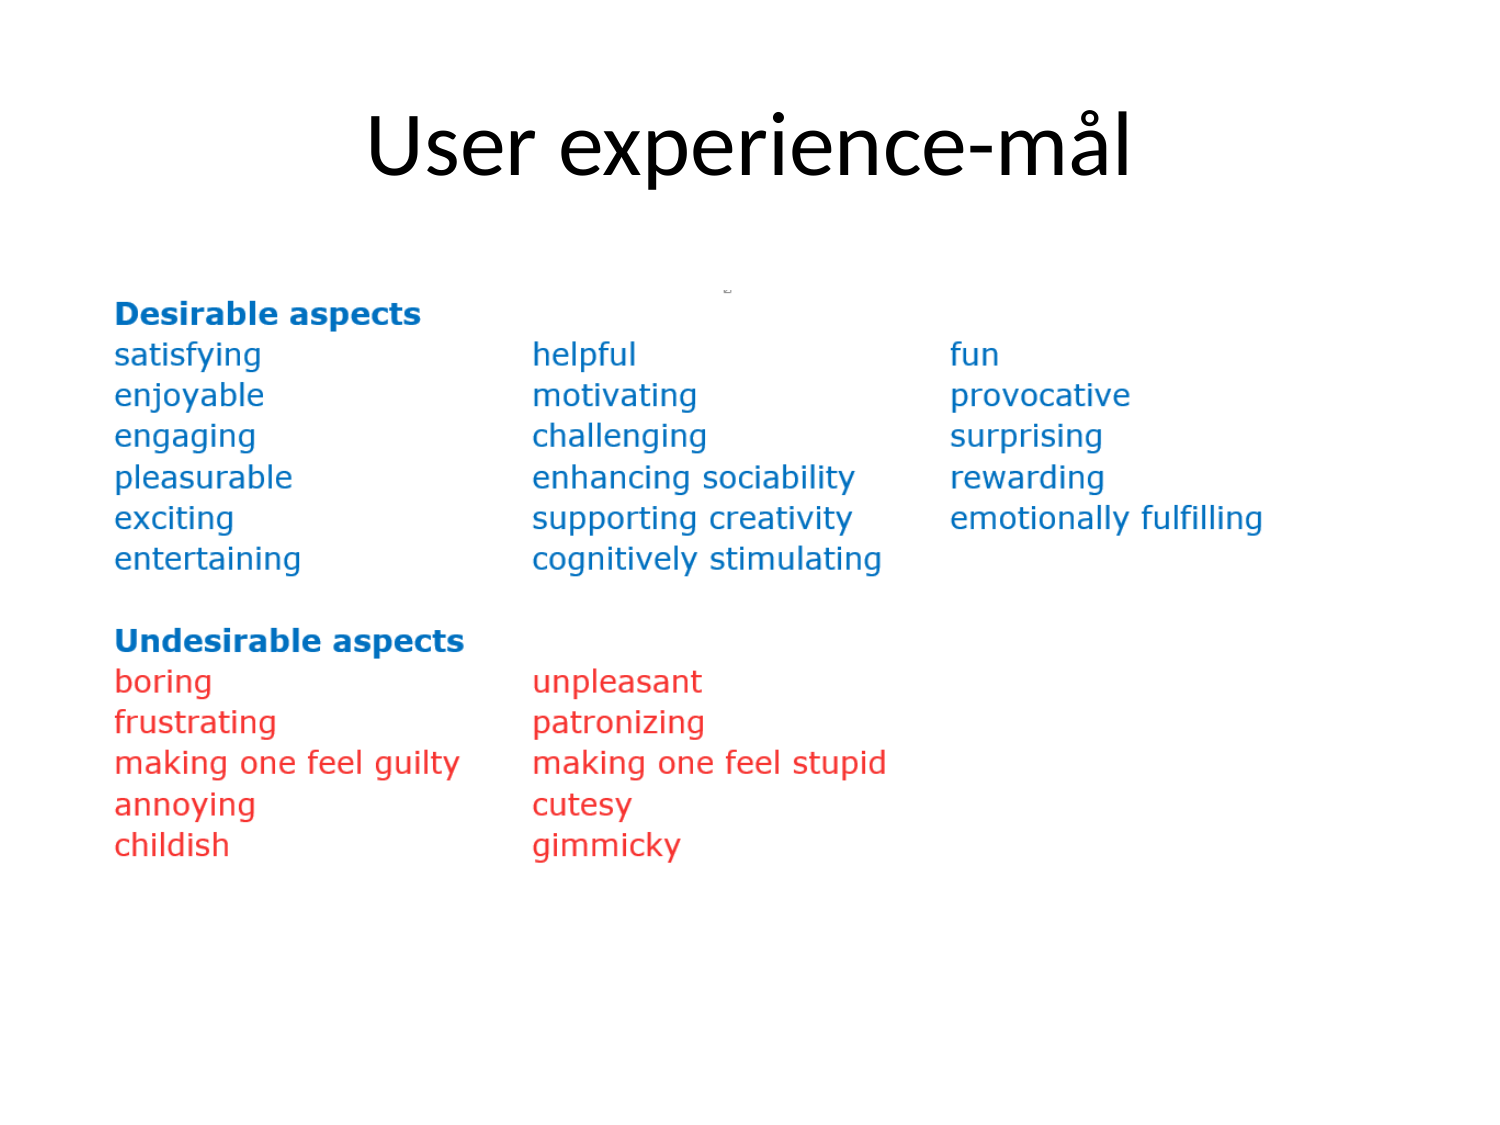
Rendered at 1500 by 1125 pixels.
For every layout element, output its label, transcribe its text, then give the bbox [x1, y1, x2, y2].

title User experience-mål [75, 45, 1425, 233]
picture [111, 290, 1350, 965]
